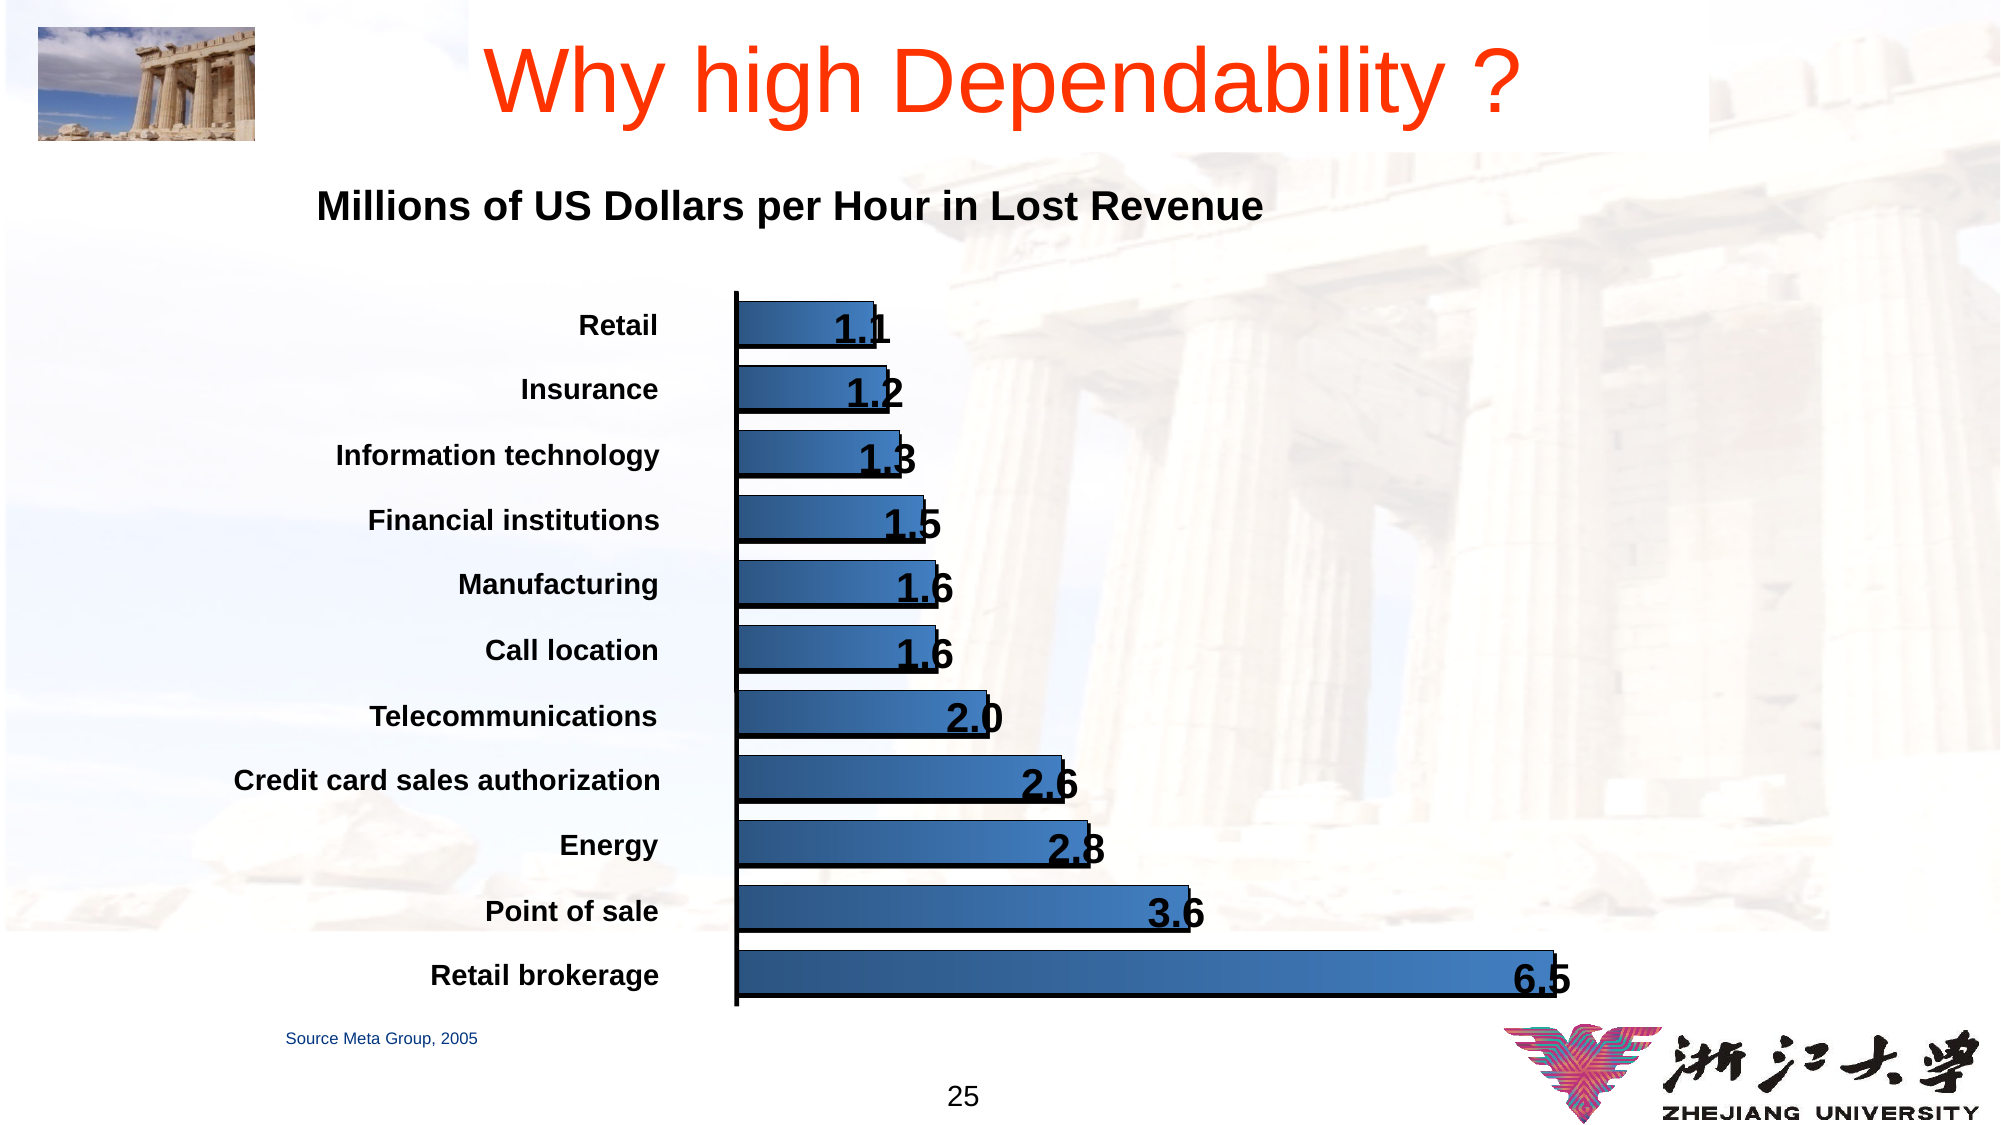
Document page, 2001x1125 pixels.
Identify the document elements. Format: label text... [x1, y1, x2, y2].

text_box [285, 290, 1630, 1049]
title Why high Dependability ? [468, 0, 1709, 153]
text_box Millions of US Dollars per Hour in Lost Revenue [316, 178, 1265, 229]
picture [0, 0, 2001, 1125]
